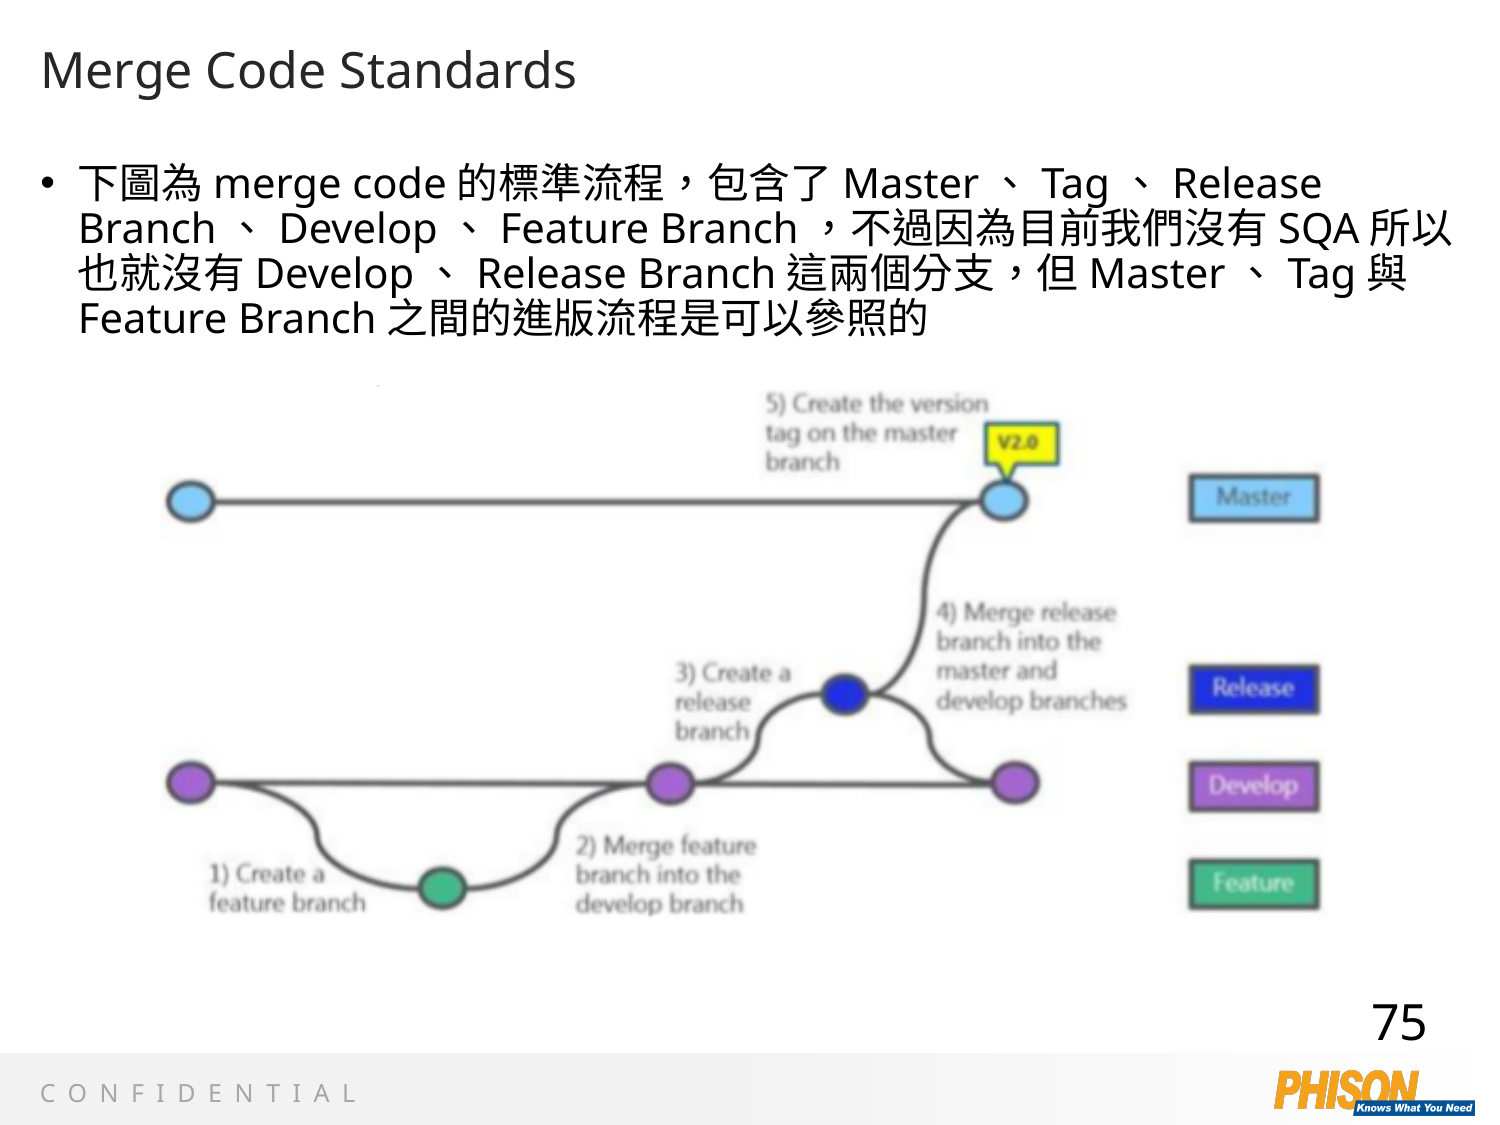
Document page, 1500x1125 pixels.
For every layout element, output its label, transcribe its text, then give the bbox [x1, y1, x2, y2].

title Merge Code Standards [25, 20, 1475, 125]
slide_number 75 [1105, 982, 1443, 1043]
picture [1274, 1070, 1475, 1116]
list 下圖為merge code的標準流程，包含了Master、Tag、Release Branch、Develop、Feature Branch，不過因為目前我們沒有SQA所以也就沒有Develop、Release Branch這兩個分支，但Master、Tag與Feature Branch之間的進版流程是可以參照的 [25, 154, 1475, 1008]
picture [159, 385, 1341, 936]
